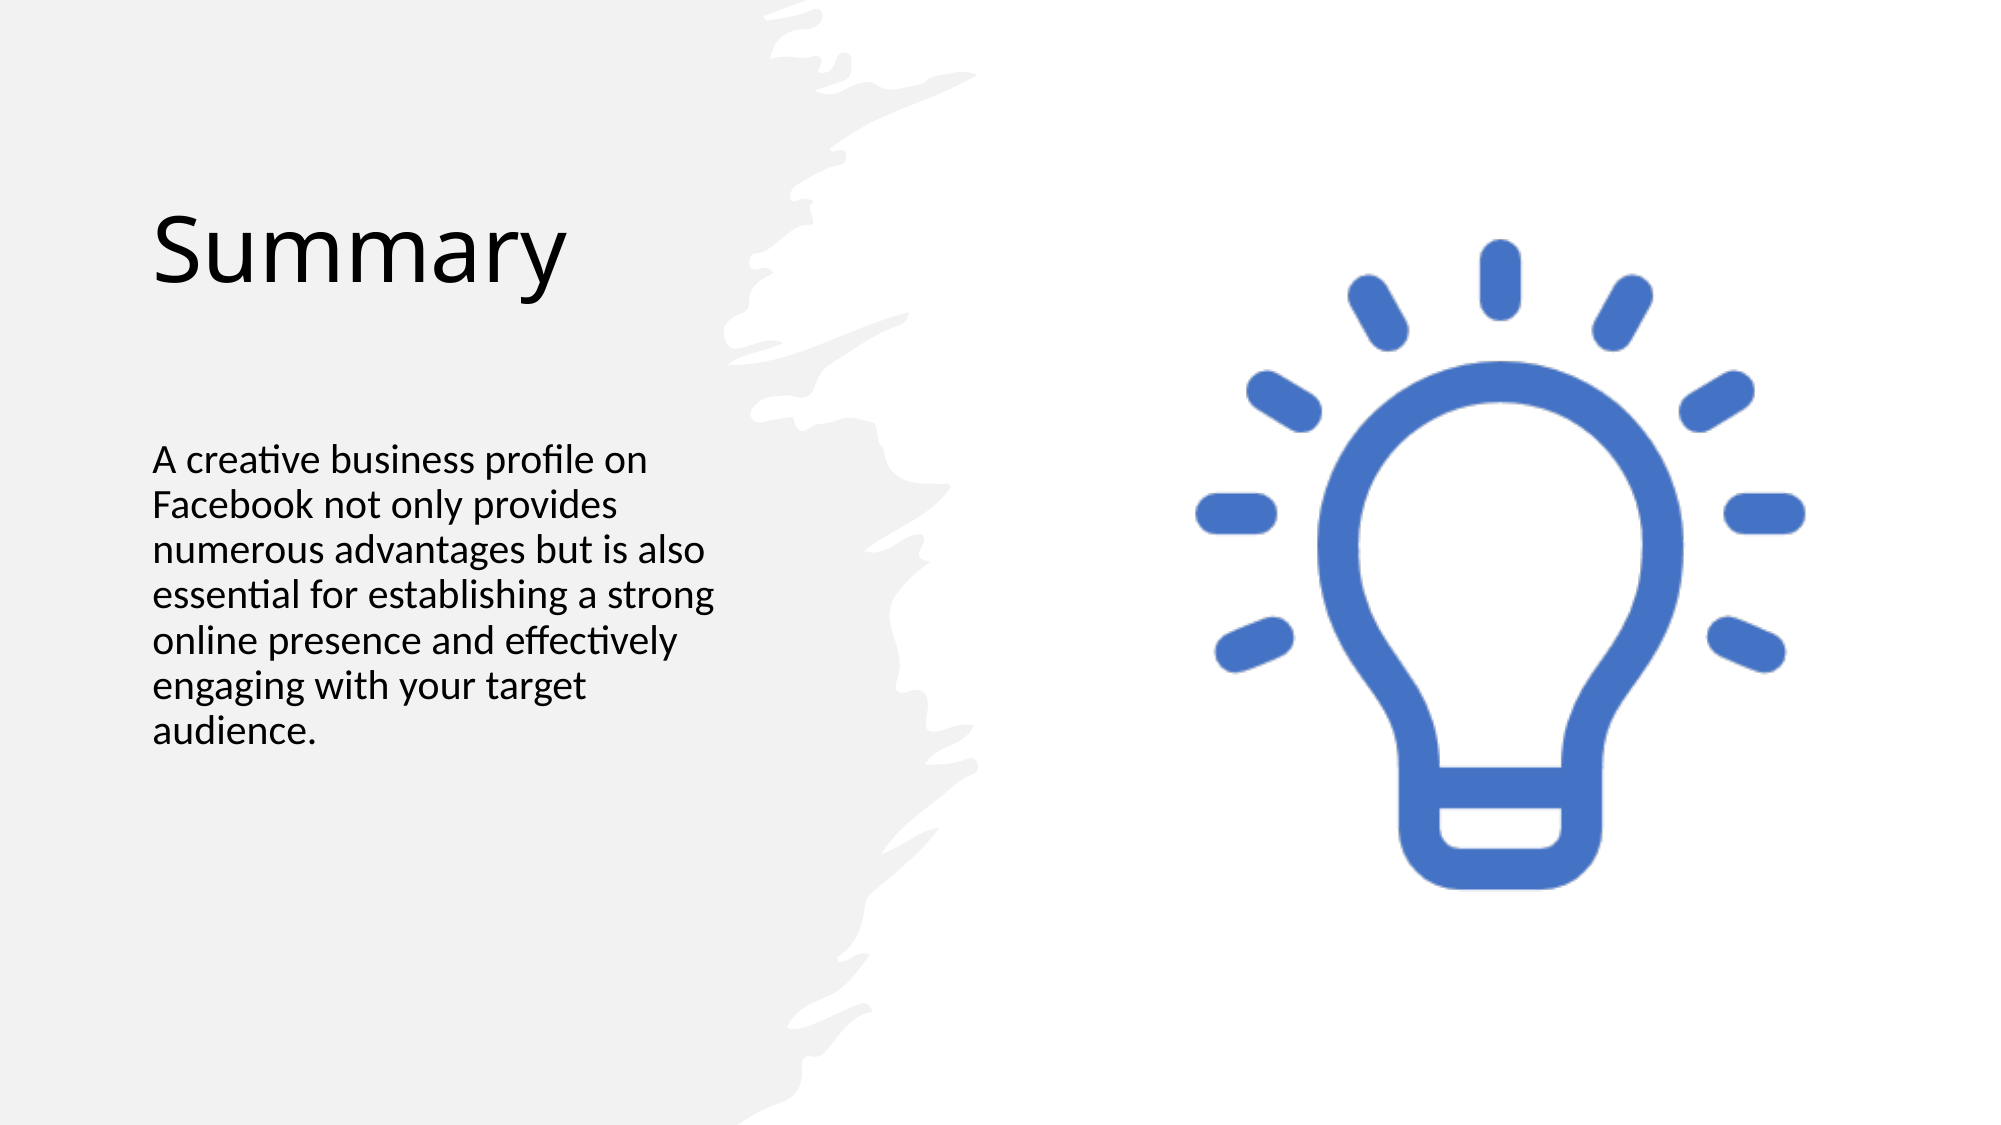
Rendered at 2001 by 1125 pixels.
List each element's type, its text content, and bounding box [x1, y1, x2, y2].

picture [1115, 175, 1895, 955]
list A creative business profile on Facebook not only provides numerous advantages but is also essential for establishing a strong online presence and effectively engaging with your target audience. [137, 430, 776, 1014]
title Summary [137, 105, 776, 401]
text_box [0, 0, 979, 1125]
text_box [739, 0, 2000, 1125]
